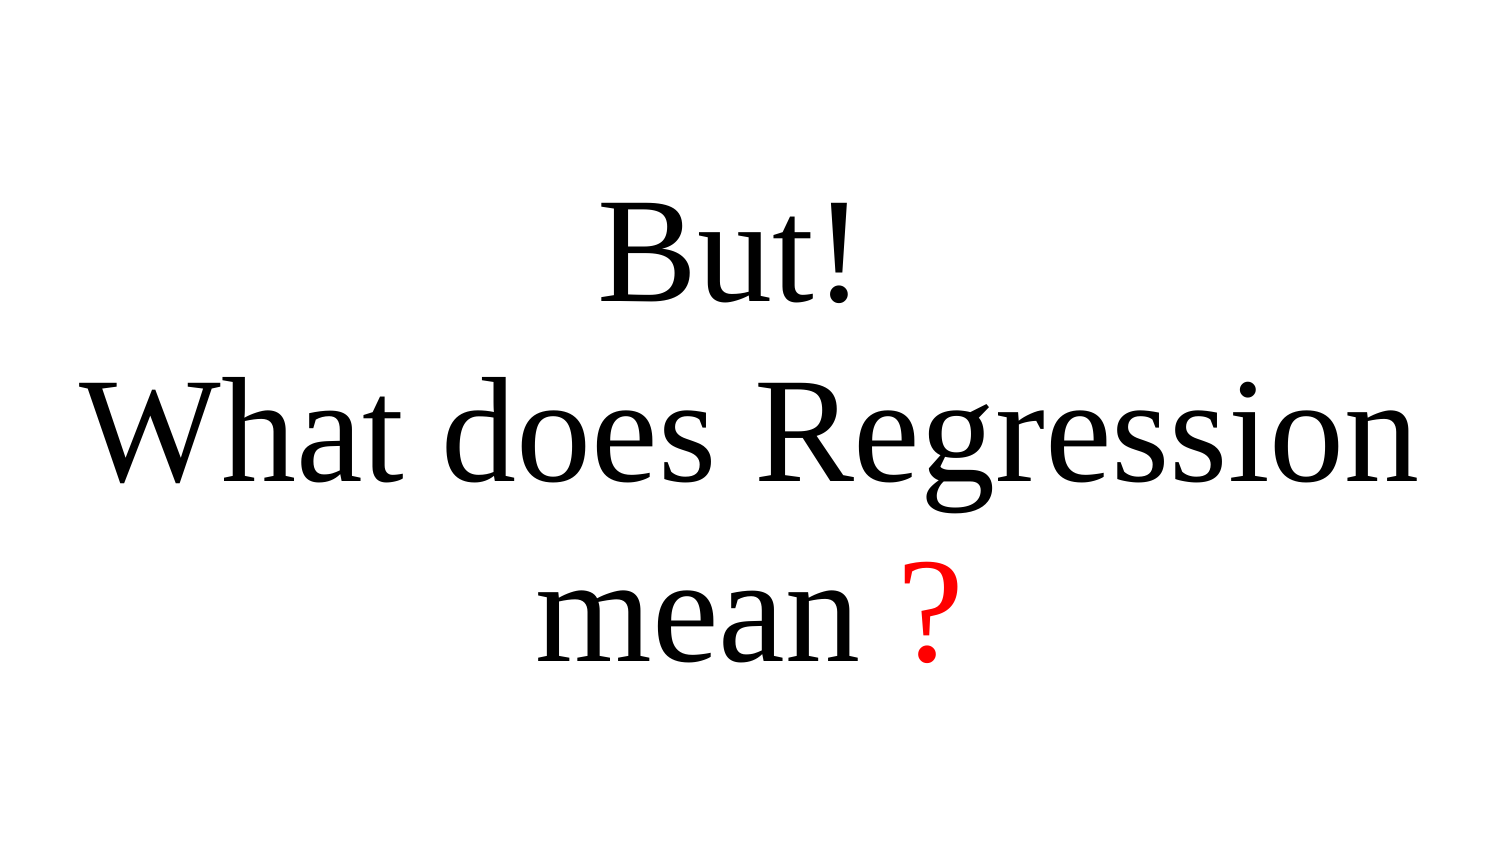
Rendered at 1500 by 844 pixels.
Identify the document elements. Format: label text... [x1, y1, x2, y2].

title But! What does Regression mean ? [0, 279, 1500, 565]
